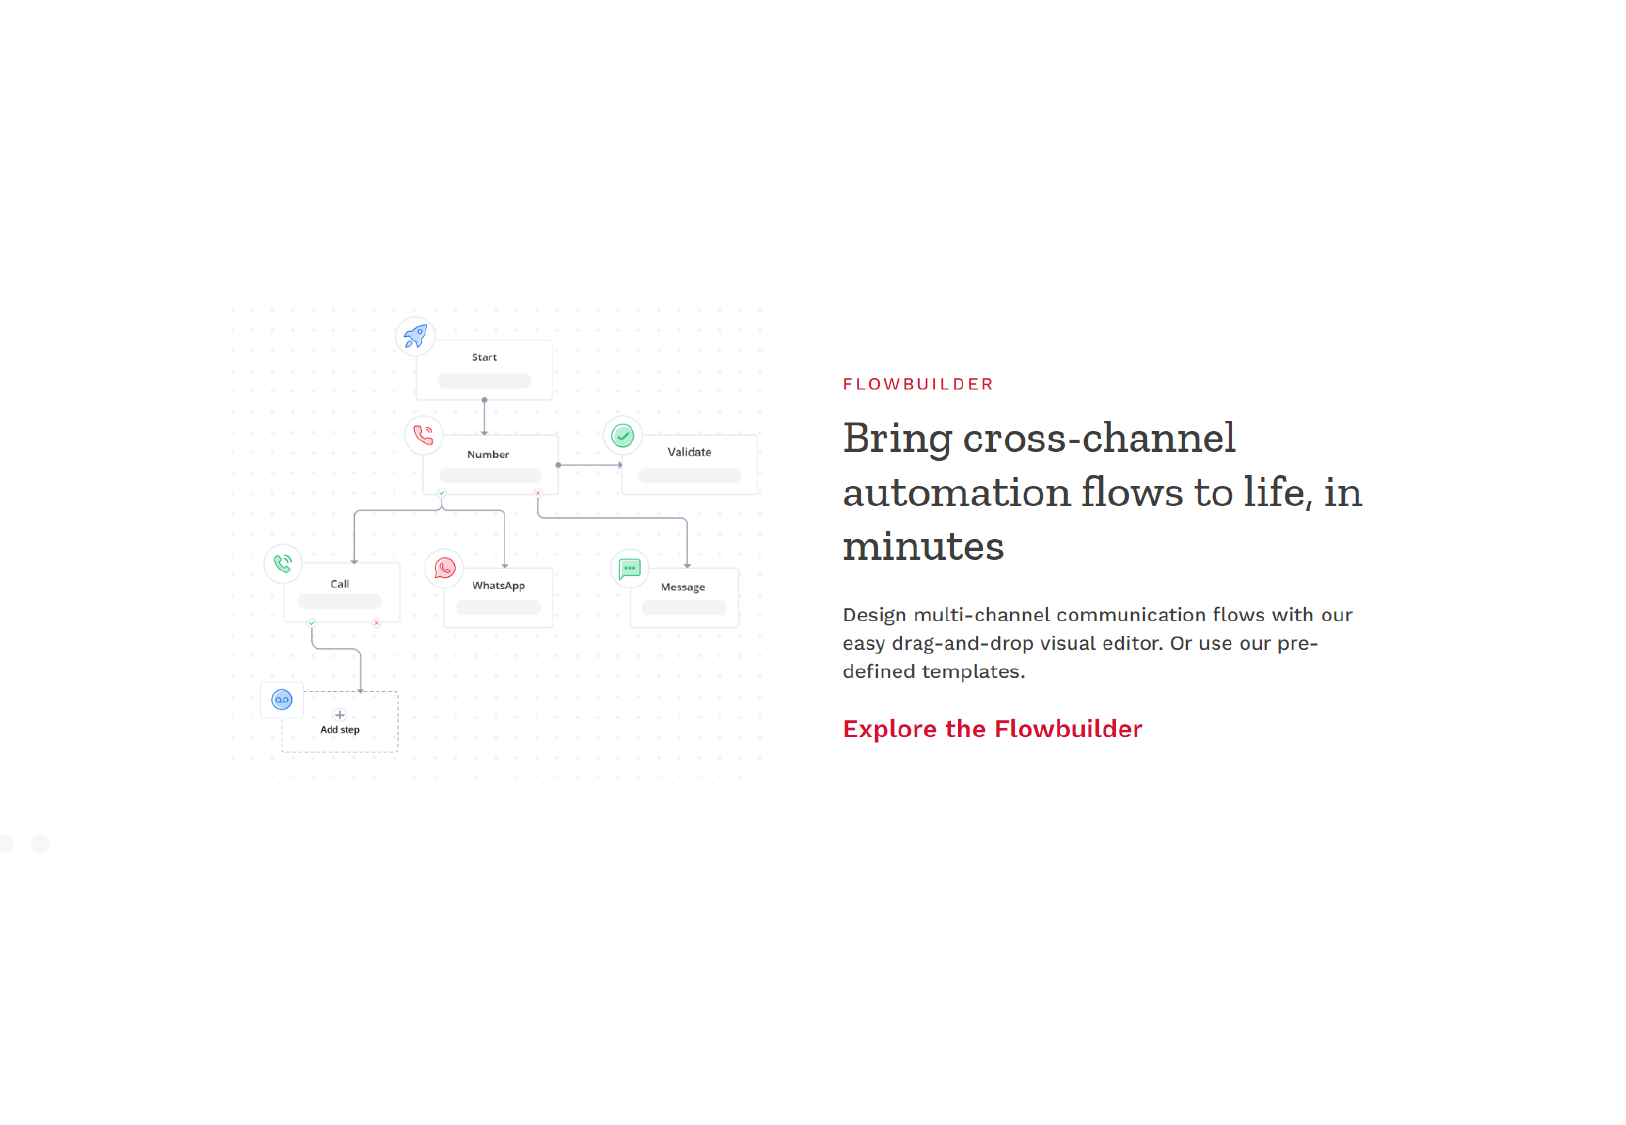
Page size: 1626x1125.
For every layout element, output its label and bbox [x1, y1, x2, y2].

picture [0, 258, 1625, 867]
